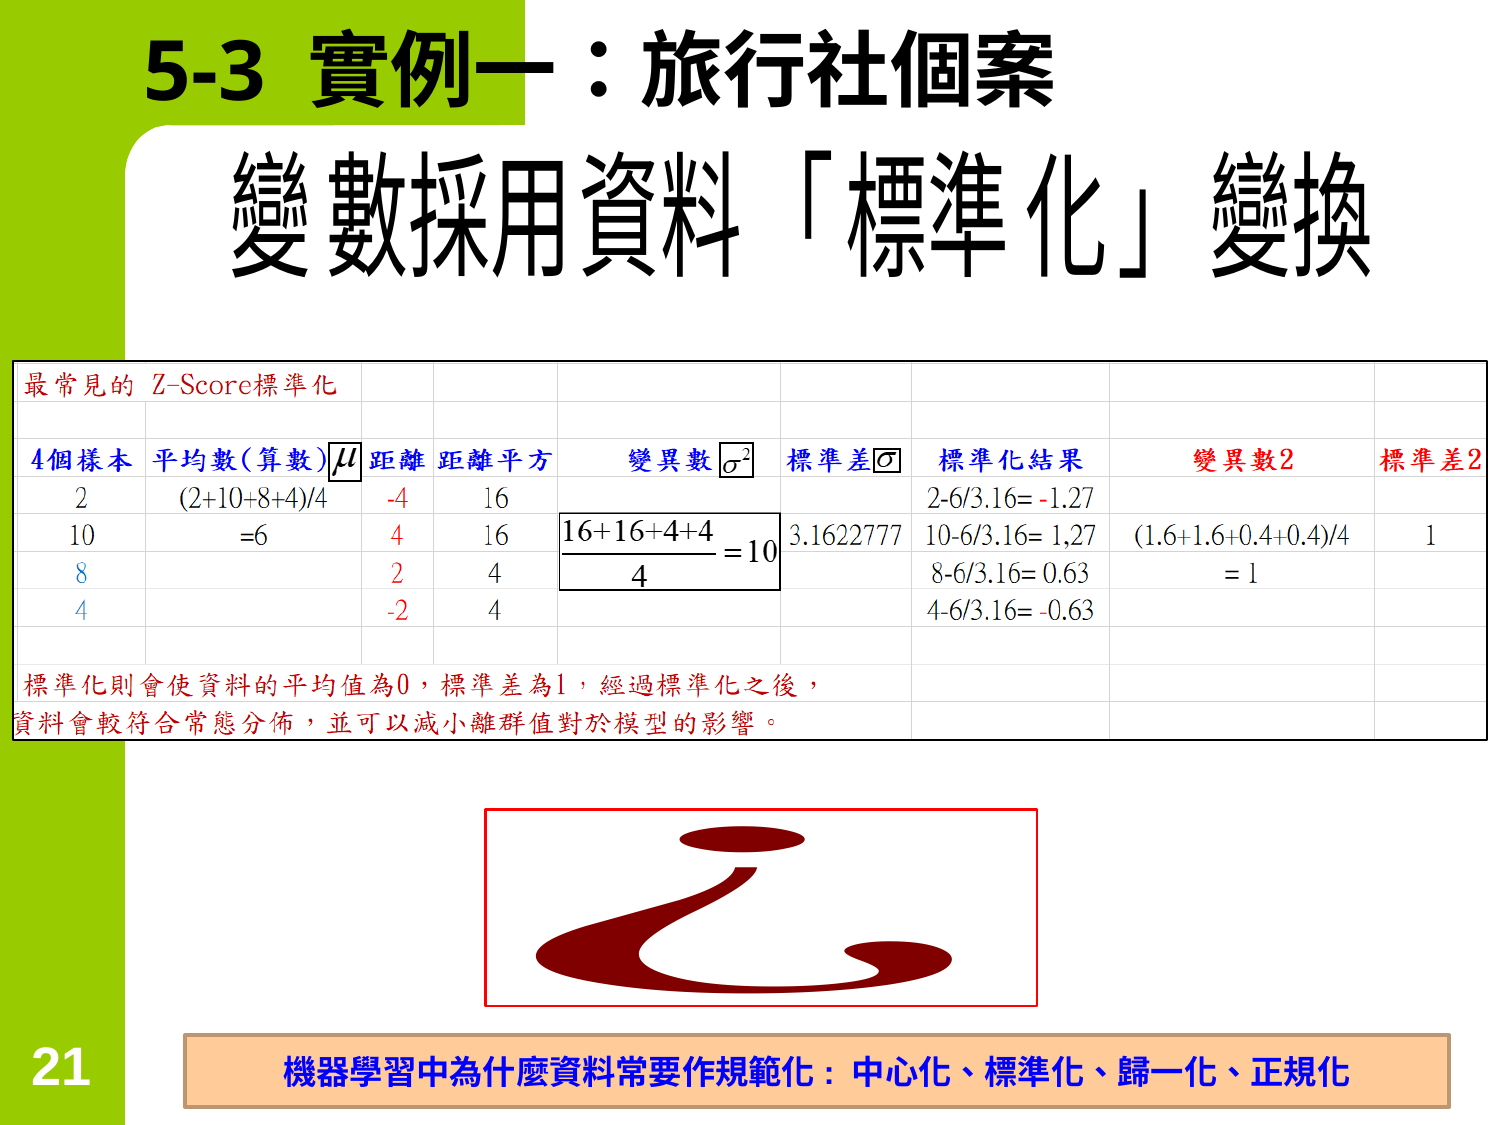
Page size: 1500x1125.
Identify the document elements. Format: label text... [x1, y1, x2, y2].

text_box 5-3 實例一：旅行社個案 [129, 29, 1500, 125]
slide_number 21 [13, 1023, 111, 1105]
text_box 機器學習中為什麼資料常要作規範化: 中心化、標準化、歸一化、正規化 [183, 1033, 1451, 1109]
picture [13, 361, 1487, 740]
